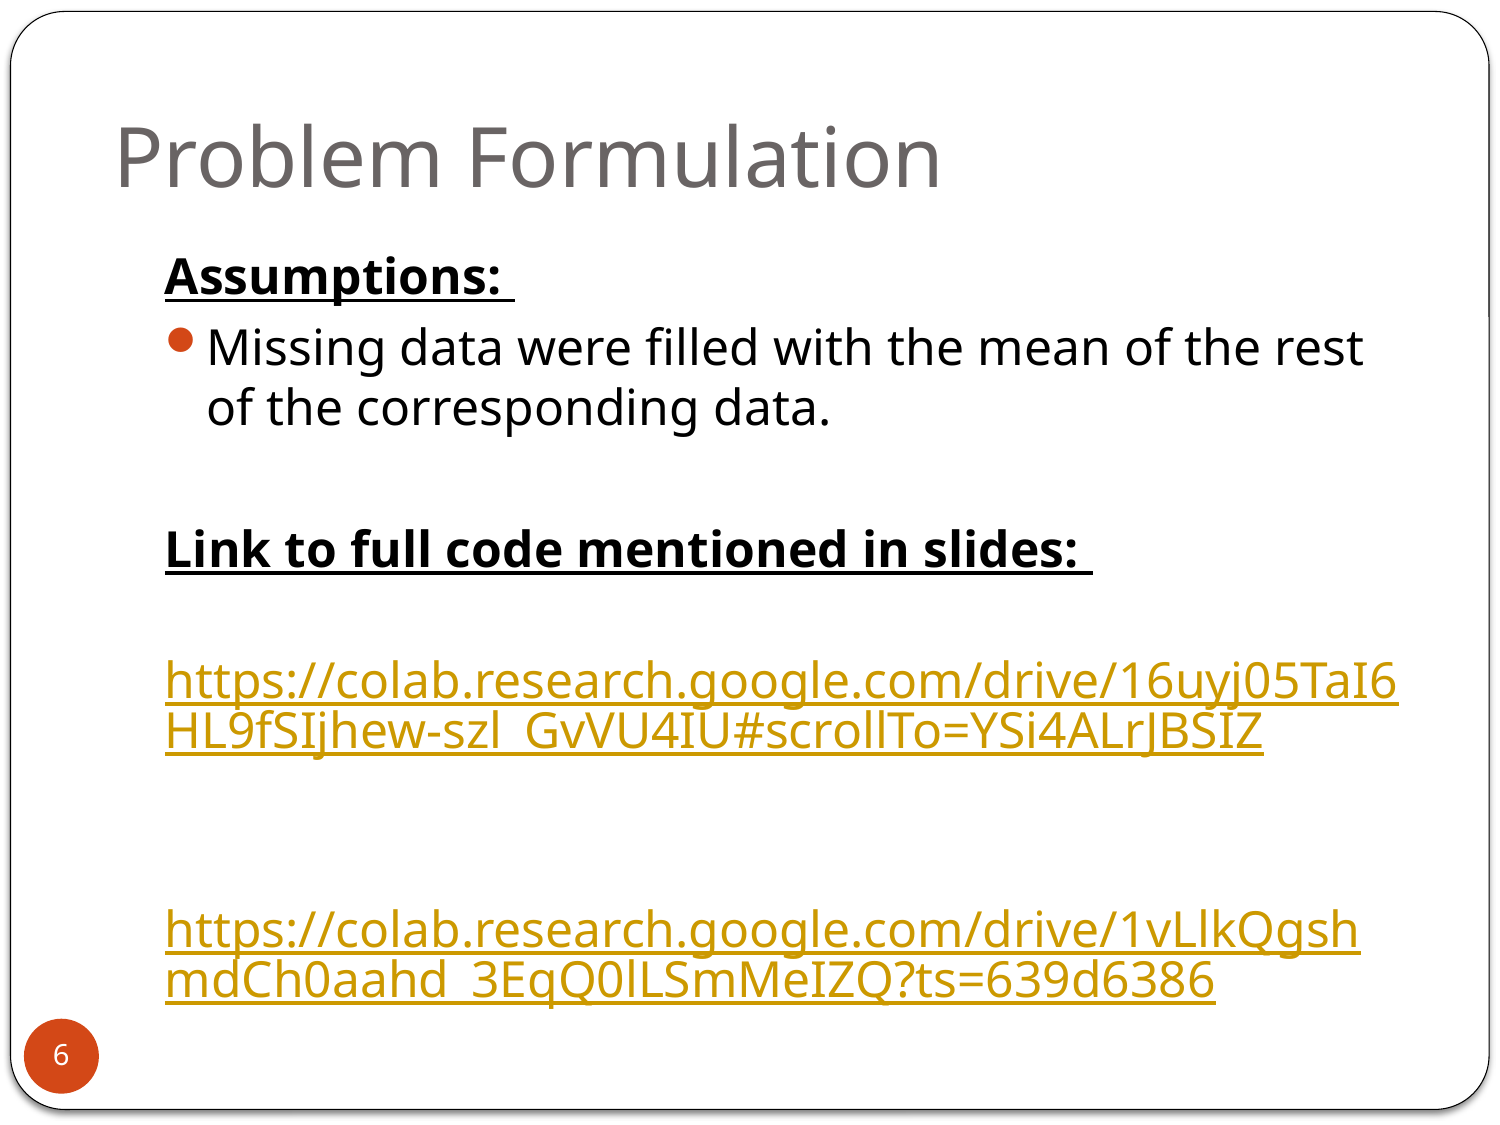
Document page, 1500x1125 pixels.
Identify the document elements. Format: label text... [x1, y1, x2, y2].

list Assumptions: Missing data were filled with the mean of the rest of the corresponding data. Link to full code mentioned in slides: https://colab.research.google.com/drive/16uyj05TaI6HL9fSIjhew-szl_GvVU4IU#scrollTo=YSi4ALrJBSIZ https://colab.research.google.com/drive/1vLlkQgshmdCh0aahd_3EqQ0lLSmMeIZQ?ts=639d6386 [150, 237, 1425, 988]
title Problem Formulation [98, 31, 1374, 219]
slide_number 6 [23, 1018, 99, 1094]
